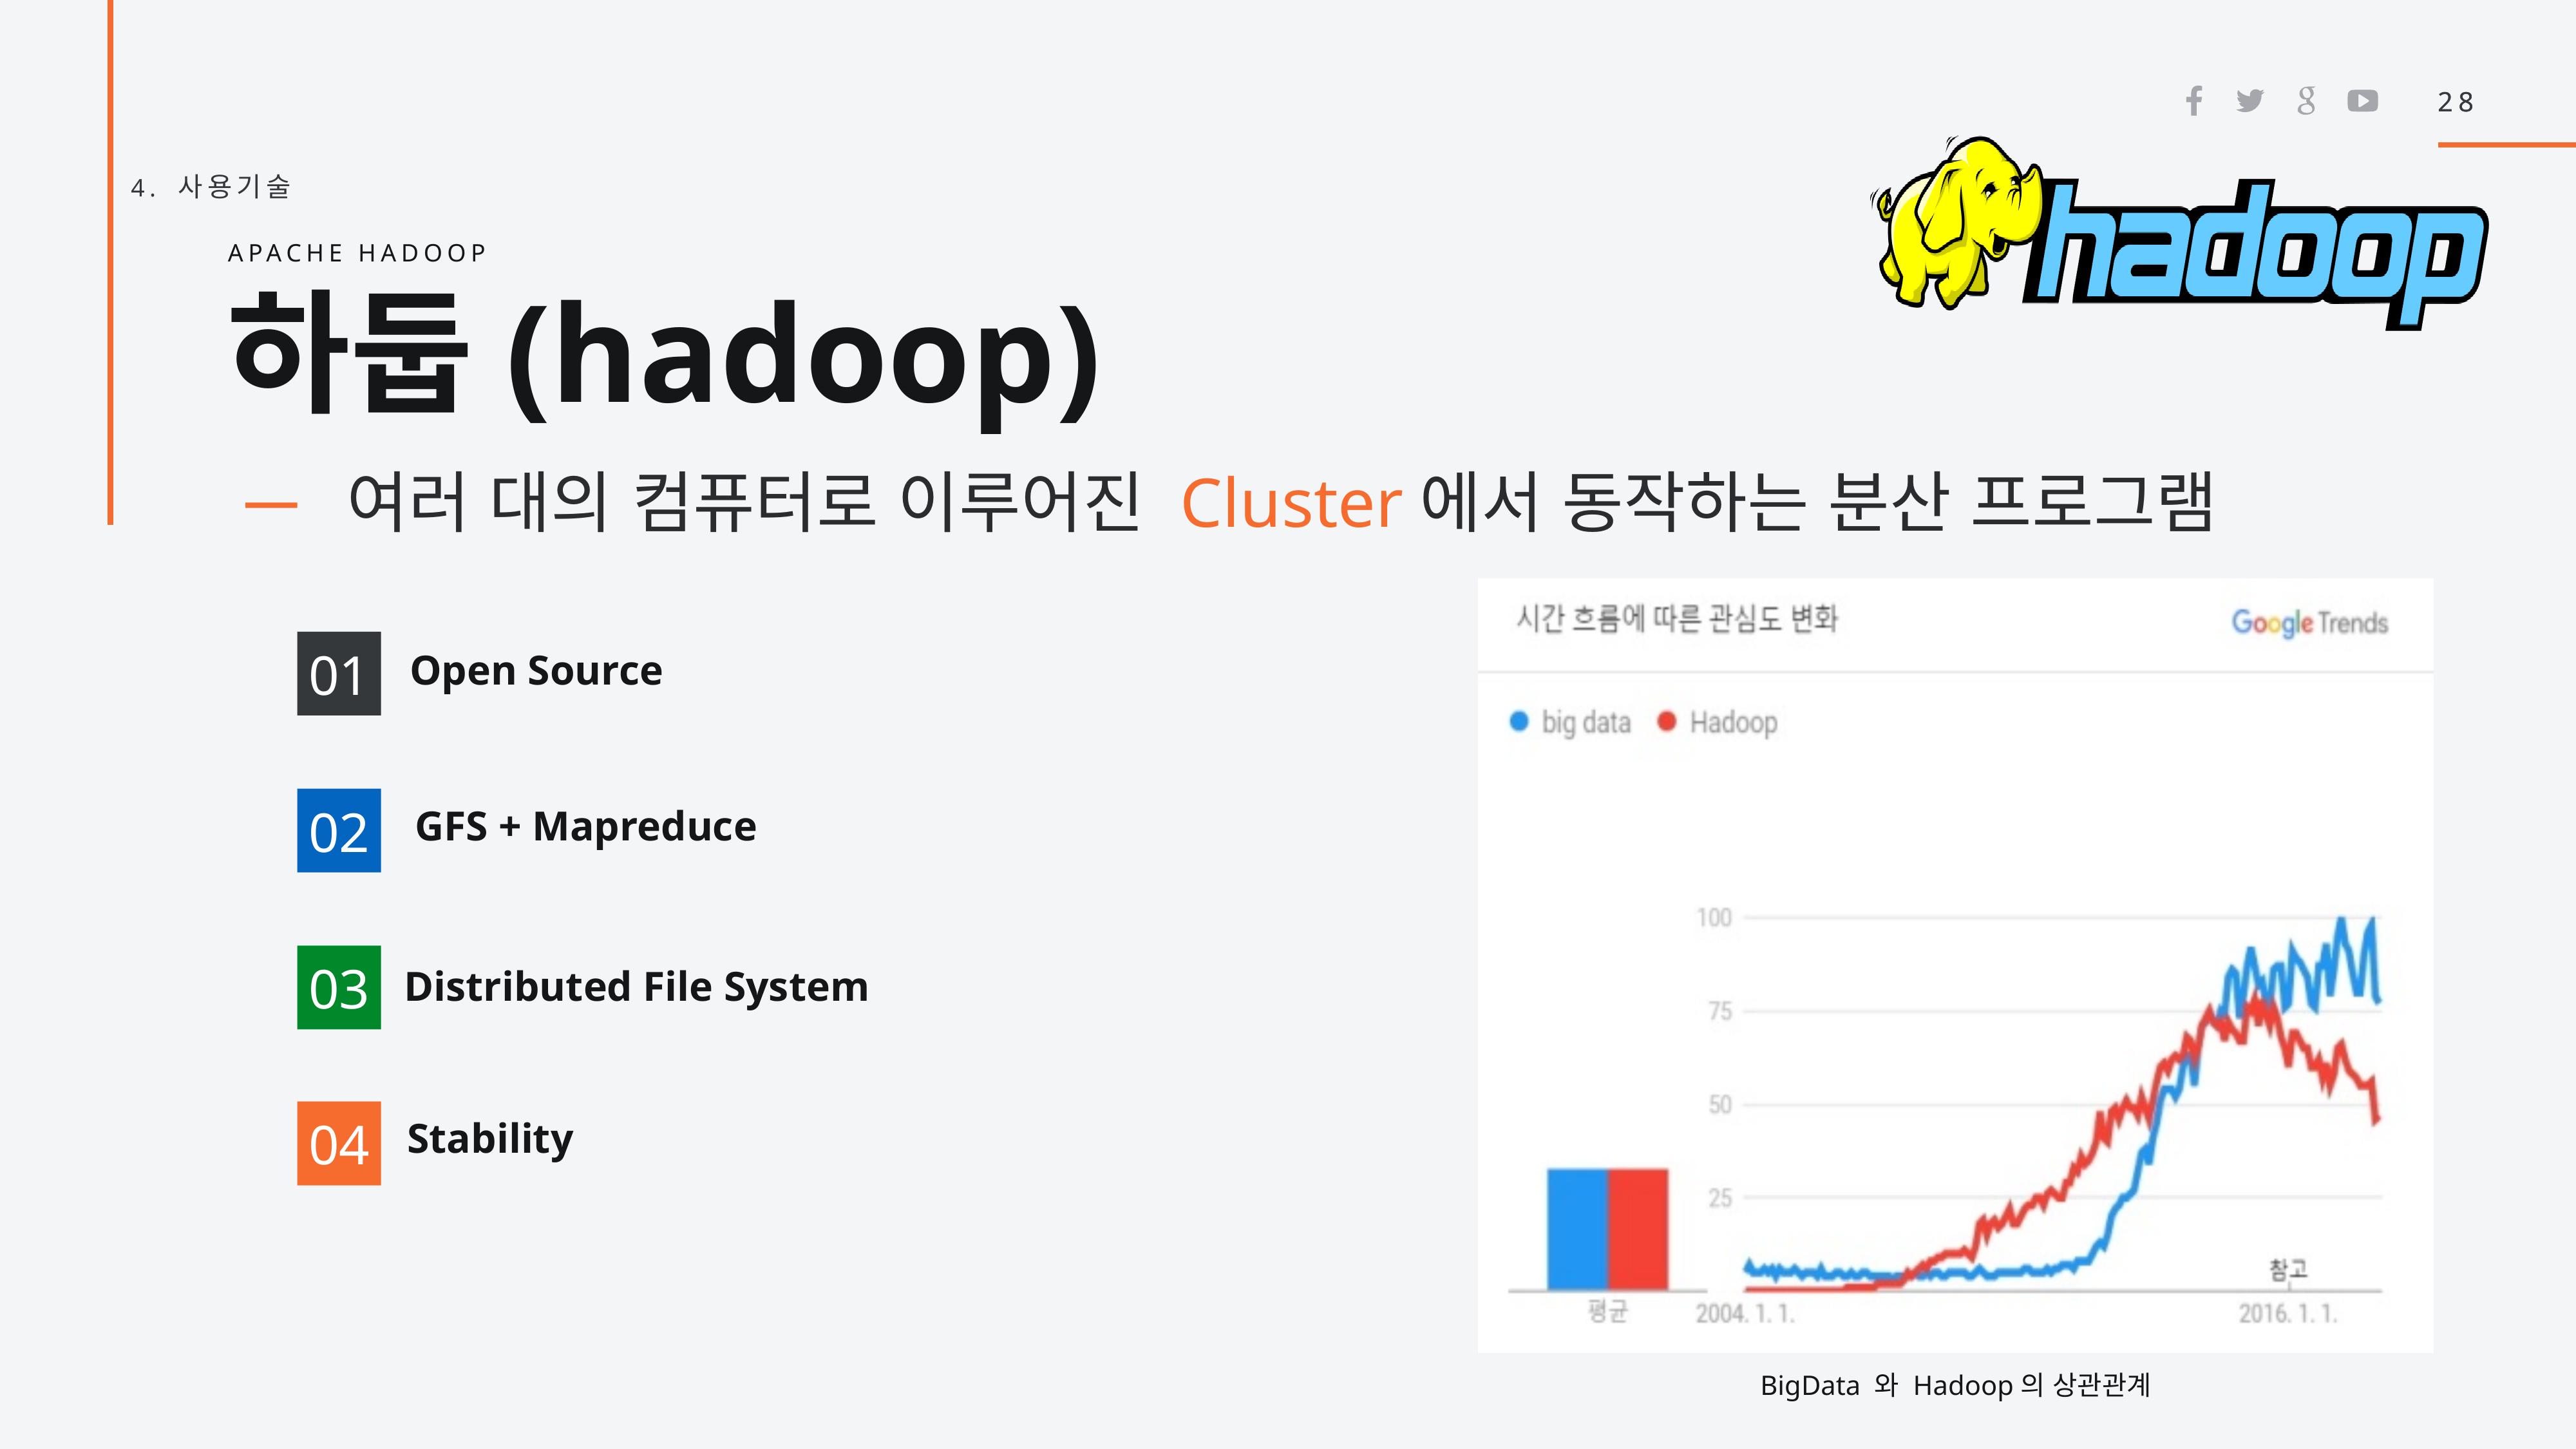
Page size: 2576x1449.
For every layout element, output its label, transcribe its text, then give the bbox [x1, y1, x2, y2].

text_box 02 [296, 788, 383, 874]
text_box Apache hadoop [223, 233, 634, 270]
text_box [245, 455, 1812, 547]
text_box BigData 와 Hadoop의 상관관계 [1628, 1363, 2284, 1449]
text_box 4. 사용기술 [127, 166, 537, 207]
text_box 01 [296, 630, 383, 717]
text_box 04 [296, 1100, 383, 1187]
text_box GFS + Mapreduce [410, 805, 762, 853]
picture [1861, 122, 2498, 343]
text_box 하둡(hadoop) [223, 294, 1184, 630]
text_box Distributed File System [400, 965, 875, 1013]
text_box Open Source [406, 650, 668, 697]
text_box Stability [403, 1117, 578, 1165]
picture [1478, 578, 2434, 1353]
text_box 03 [296, 944, 383, 1030]
text_box 28 [2433, 80, 2498, 121]
